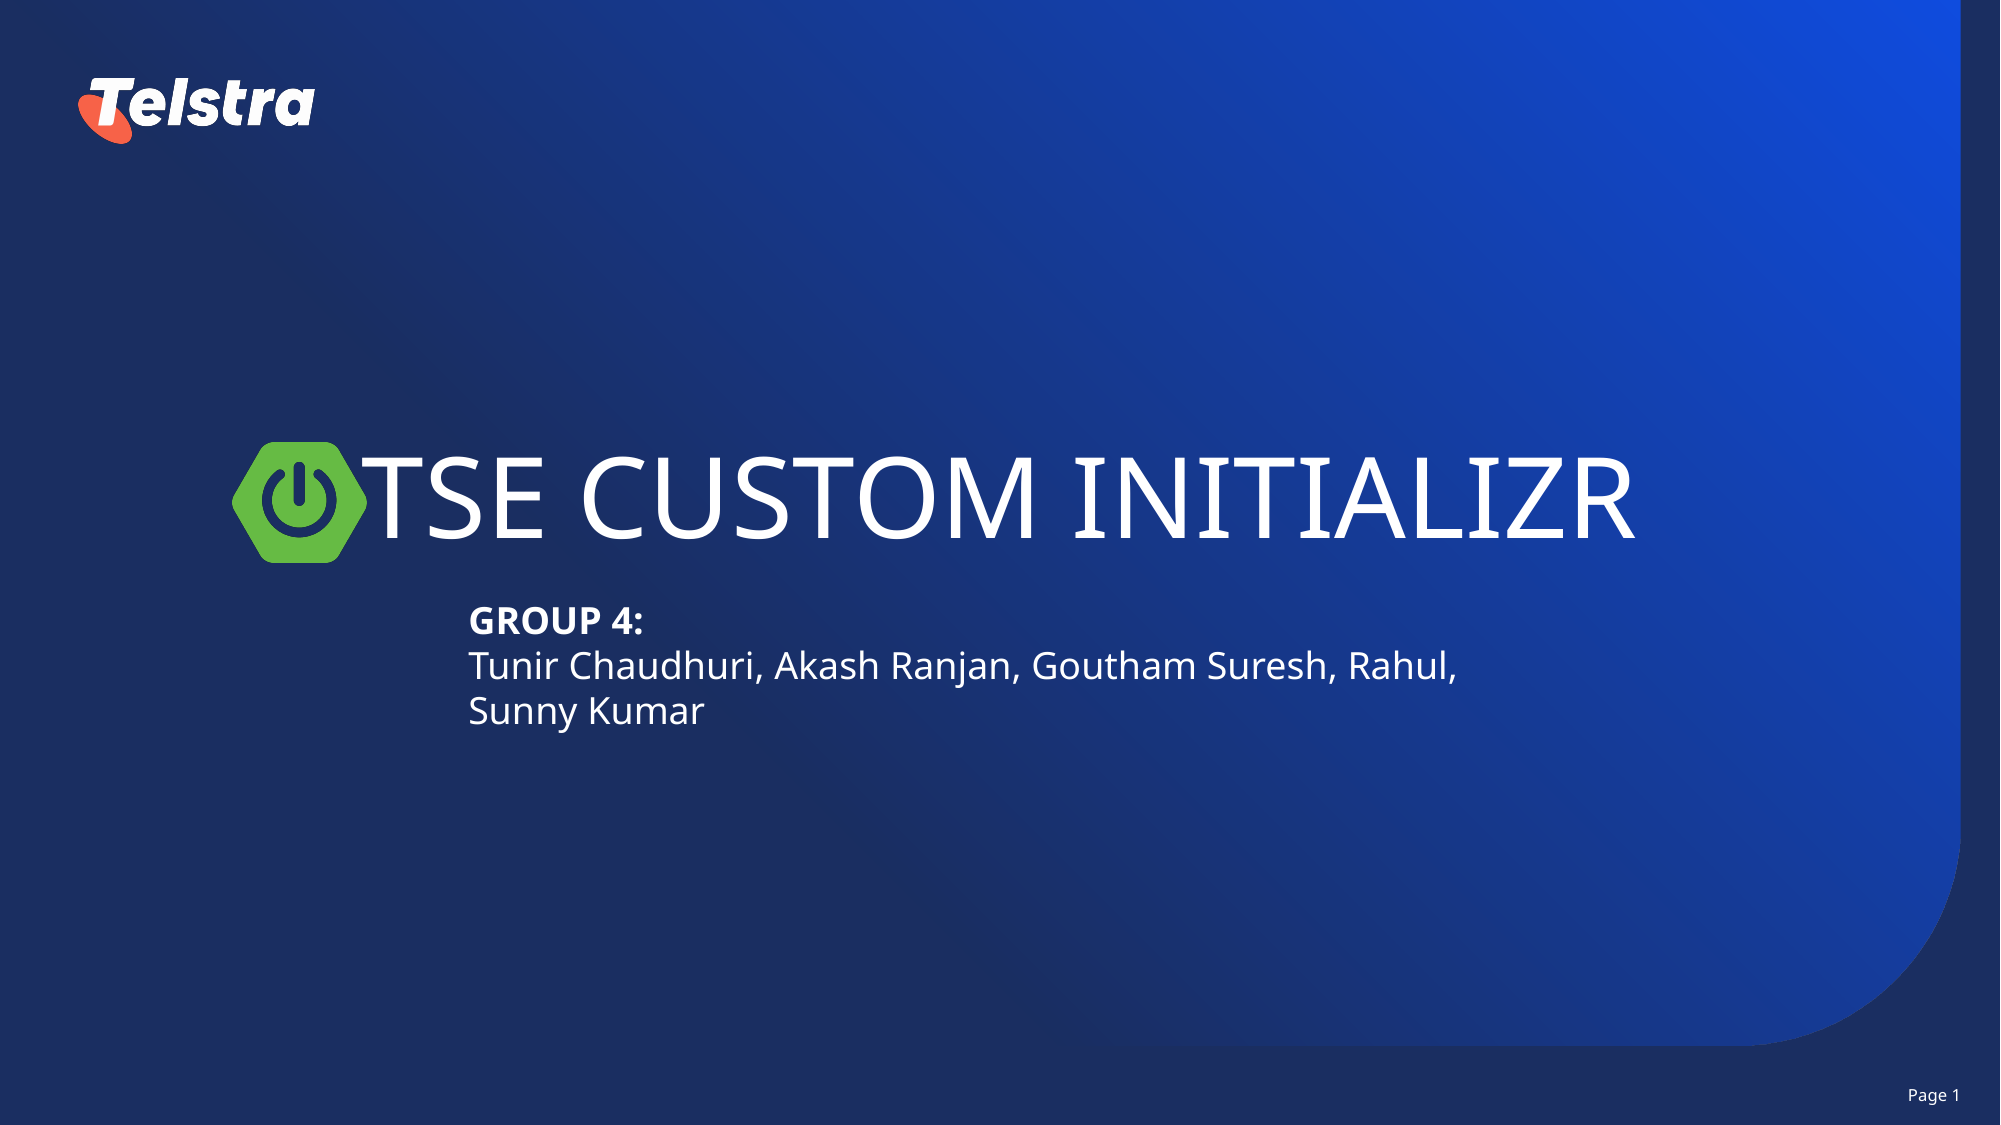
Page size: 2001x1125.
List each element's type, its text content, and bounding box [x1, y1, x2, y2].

picture [78, 78, 315, 144]
text_box GROUP 4: Tunir Chaudhuri, Akash Ranjan, Goutham Suresh, Rahul, Sunny Kumar [453, 589, 1547, 739]
text_box Page 1 [1907, 1084, 1973, 1125]
picture [232, 442, 367, 563]
list TSE CUSTOM INITIALIZR [367, 446, 1668, 563]
